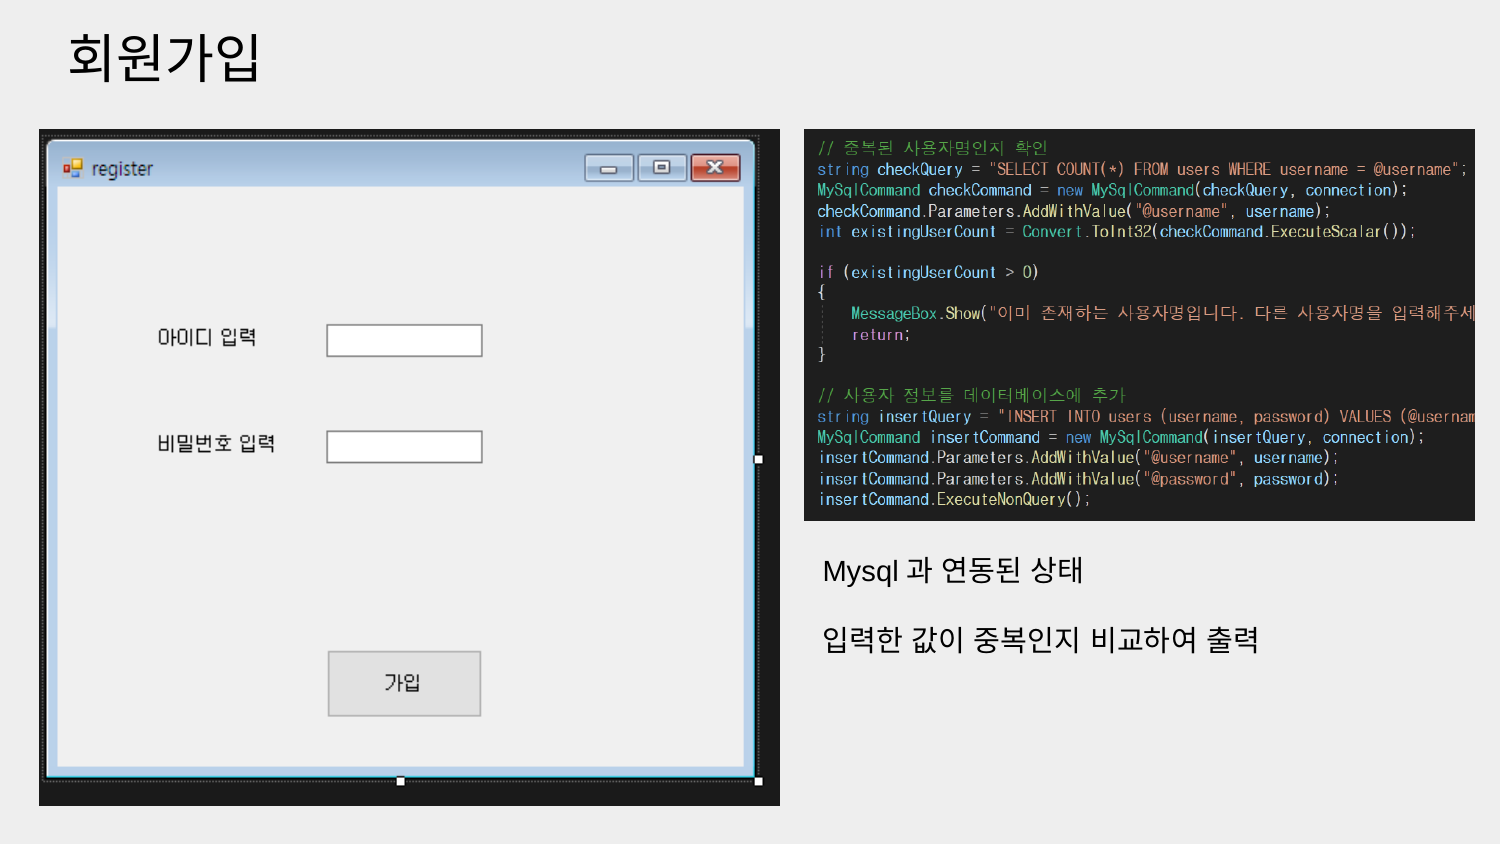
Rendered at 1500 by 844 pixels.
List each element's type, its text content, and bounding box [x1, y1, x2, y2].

picture [804, 129, 1476, 521]
text_box Mysql과 연동된 상태 입력한 값이 중복인지 비교하여 출력 [807, 537, 1475, 673]
title 회원가입 [52, 11, 1451, 105]
picture [38, 128, 780, 806]
